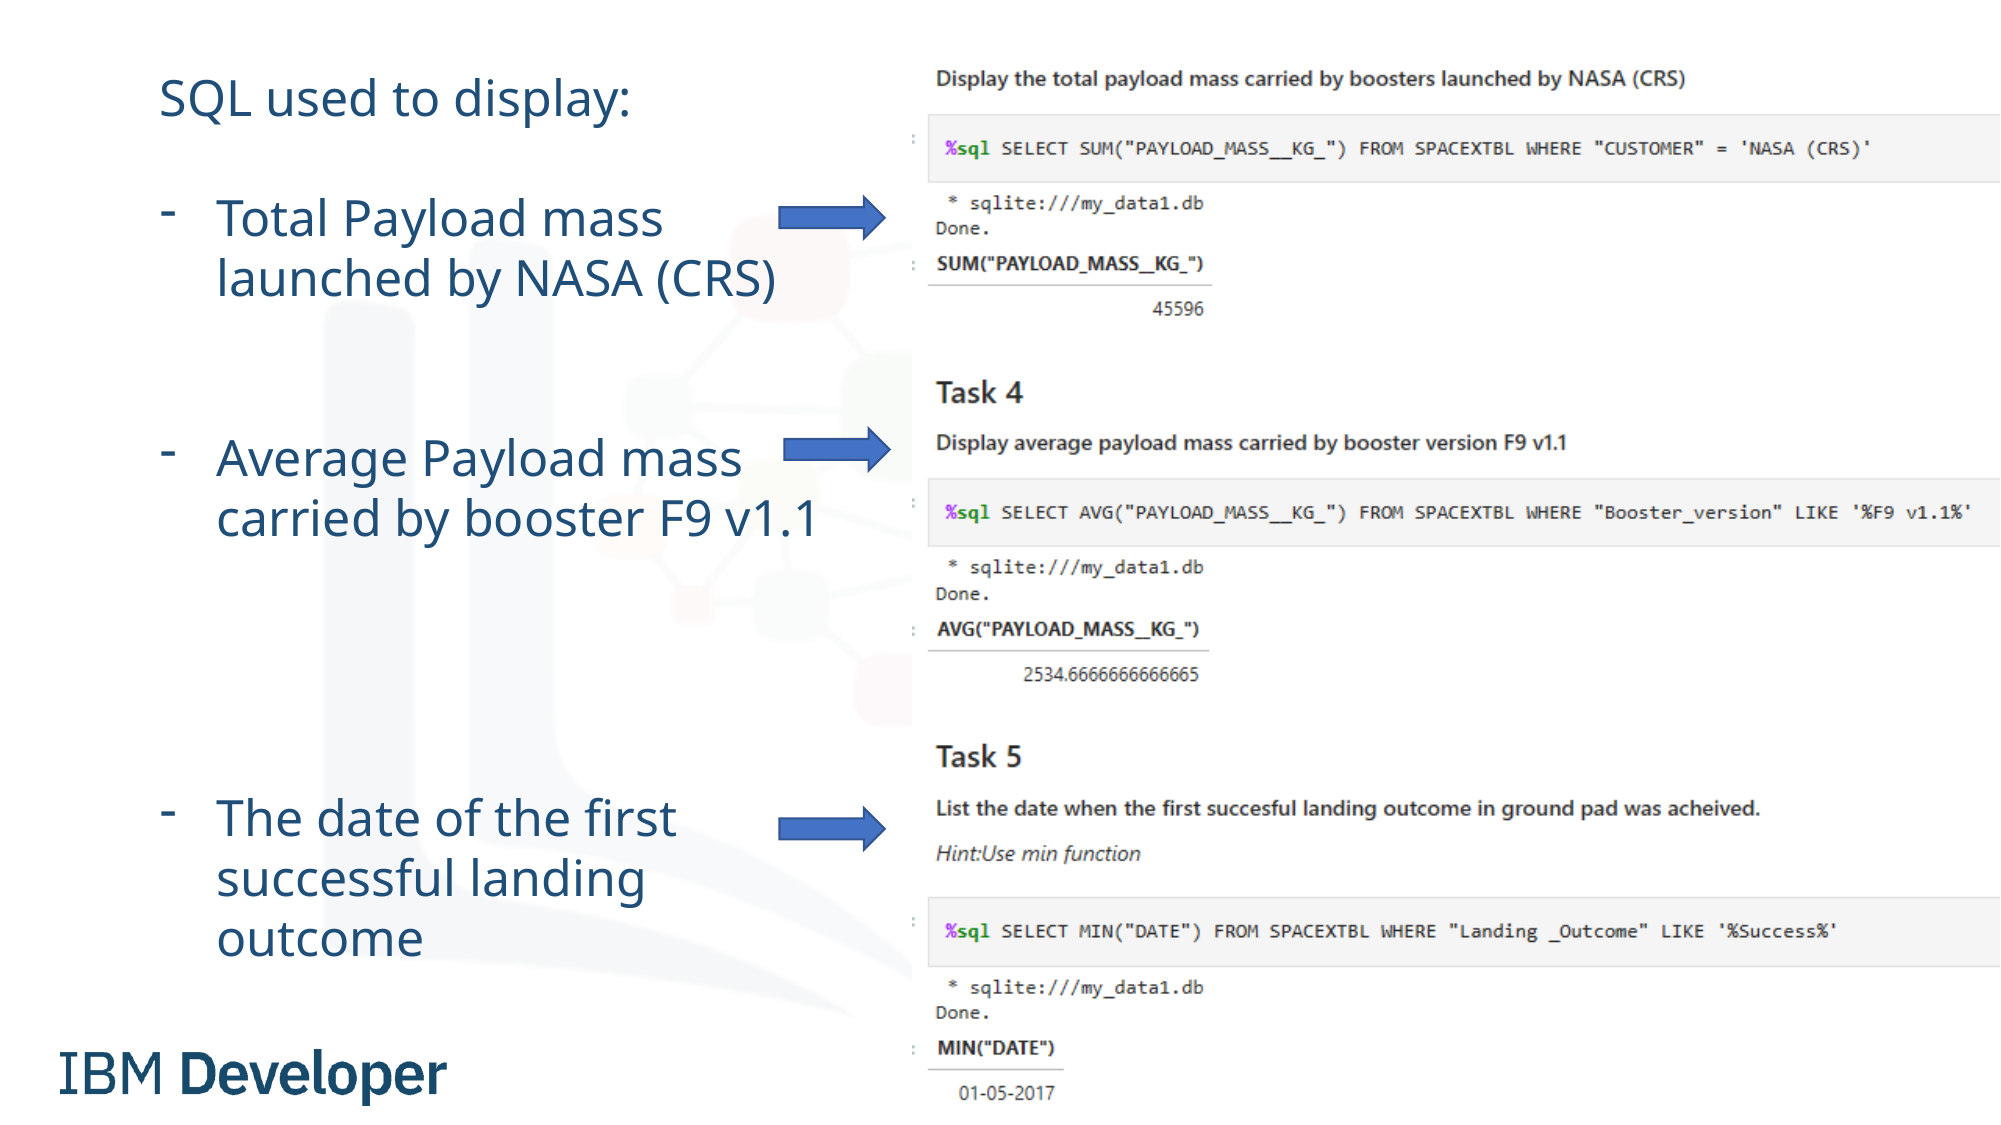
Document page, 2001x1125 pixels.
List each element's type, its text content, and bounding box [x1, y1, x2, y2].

text_box [778, 805, 887, 853]
text_box [783, 426, 892, 473]
text_box [778, 194, 887, 242]
text_box SQL used to display: Total Payload mass launched by NASA (CRS) Average Payload mass carried by booster F9 v1.1 The date of the first successful landing outcome [145, 59, 857, 1095]
picture [55, 1045, 459, 1108]
picture [912, 59, 2000, 1125]
